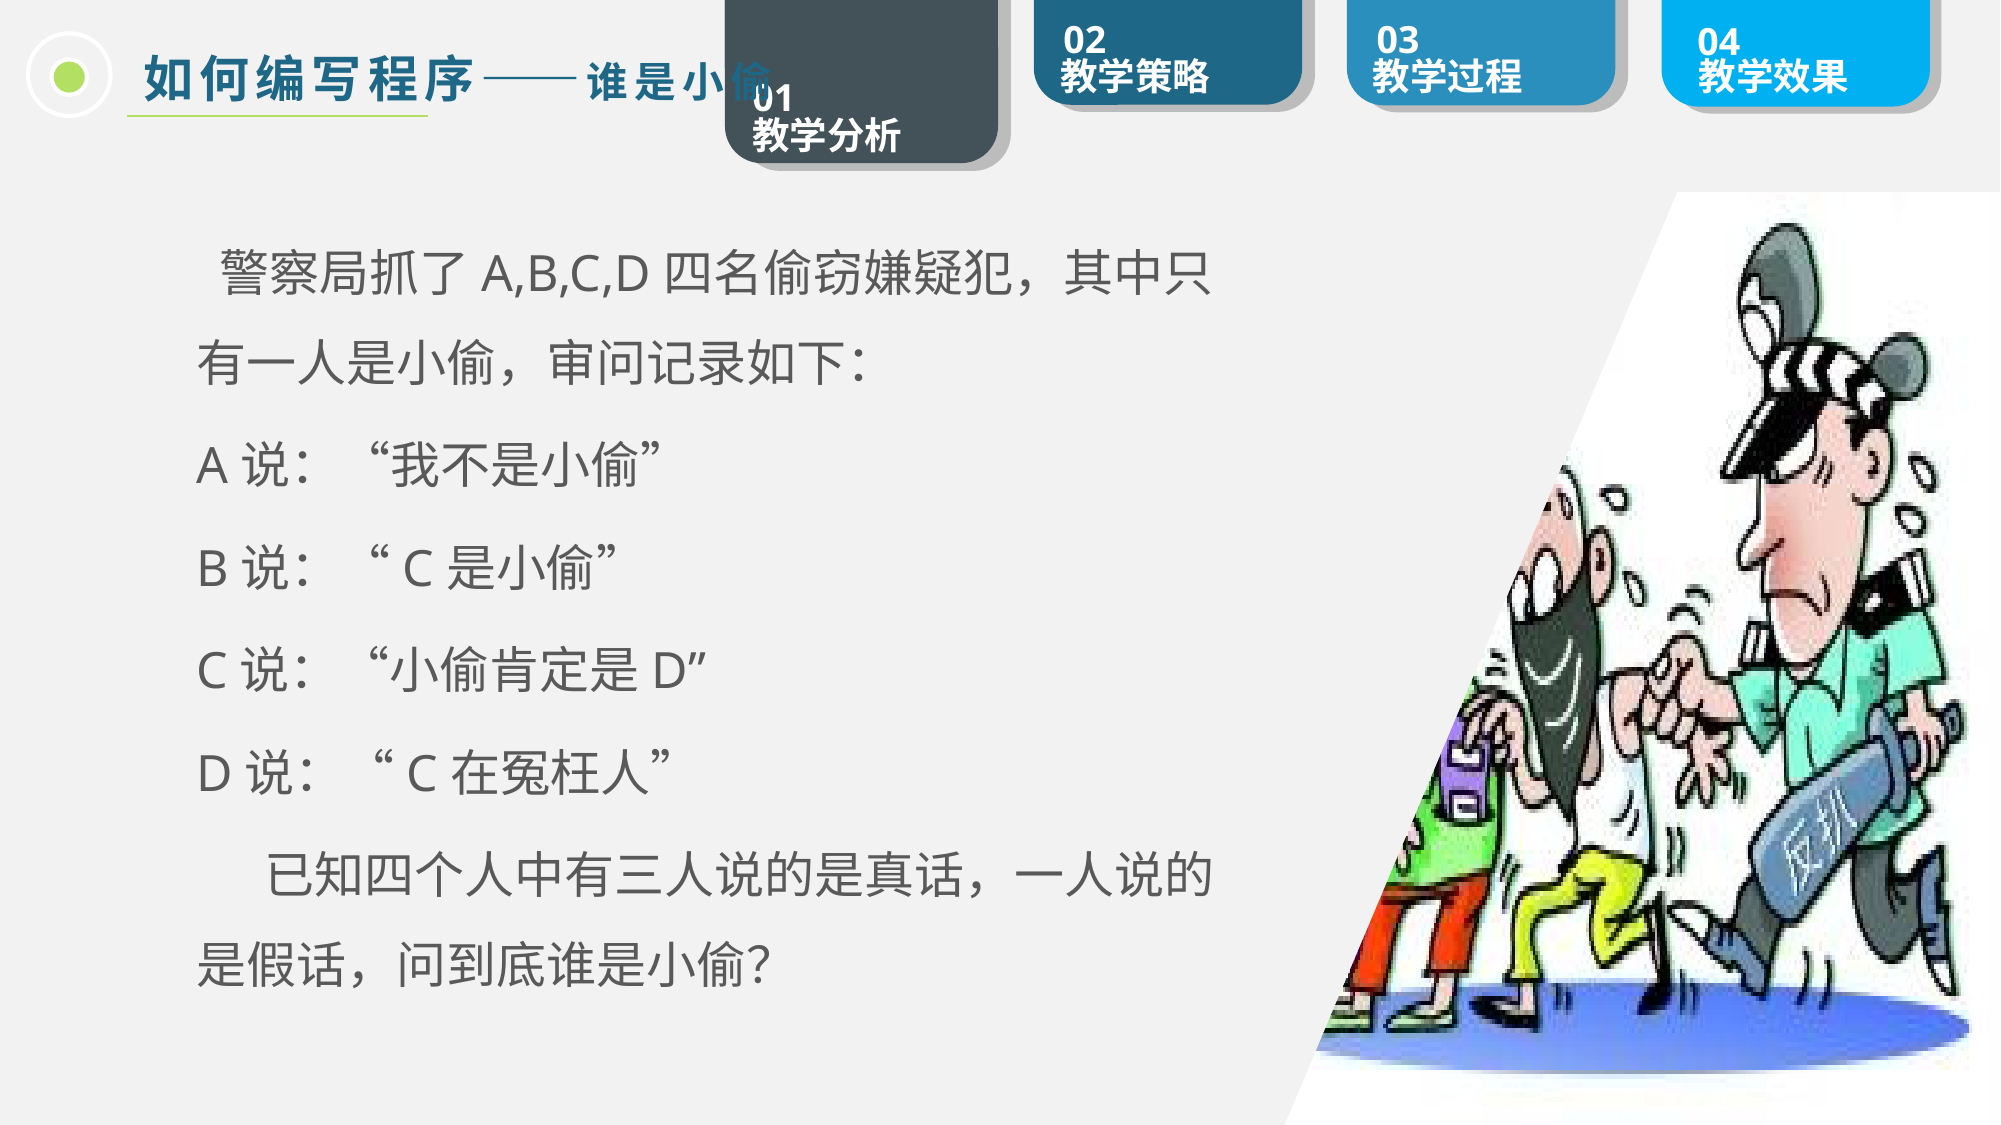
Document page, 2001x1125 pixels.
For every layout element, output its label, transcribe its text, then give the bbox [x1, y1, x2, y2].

text_box 警察局抓了A,B,C,D四名偷窃嫌疑犯，其中只有一人是小偷，审问记录如下： A说：“我不是小偷” B说：“C是小偷” C说：“小偷肯定是D” D说：“C在冤枉人” 已知四个人中有三人说的是真话，一人说的是假话，问到底谁是小偷？ [181, 203, 1234, 1001]
text_box 如何编写程序——谁是小偷 [128, 40, 880, 166]
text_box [27, 33, 429, 117]
picture [1239, 191, 2000, 1125]
